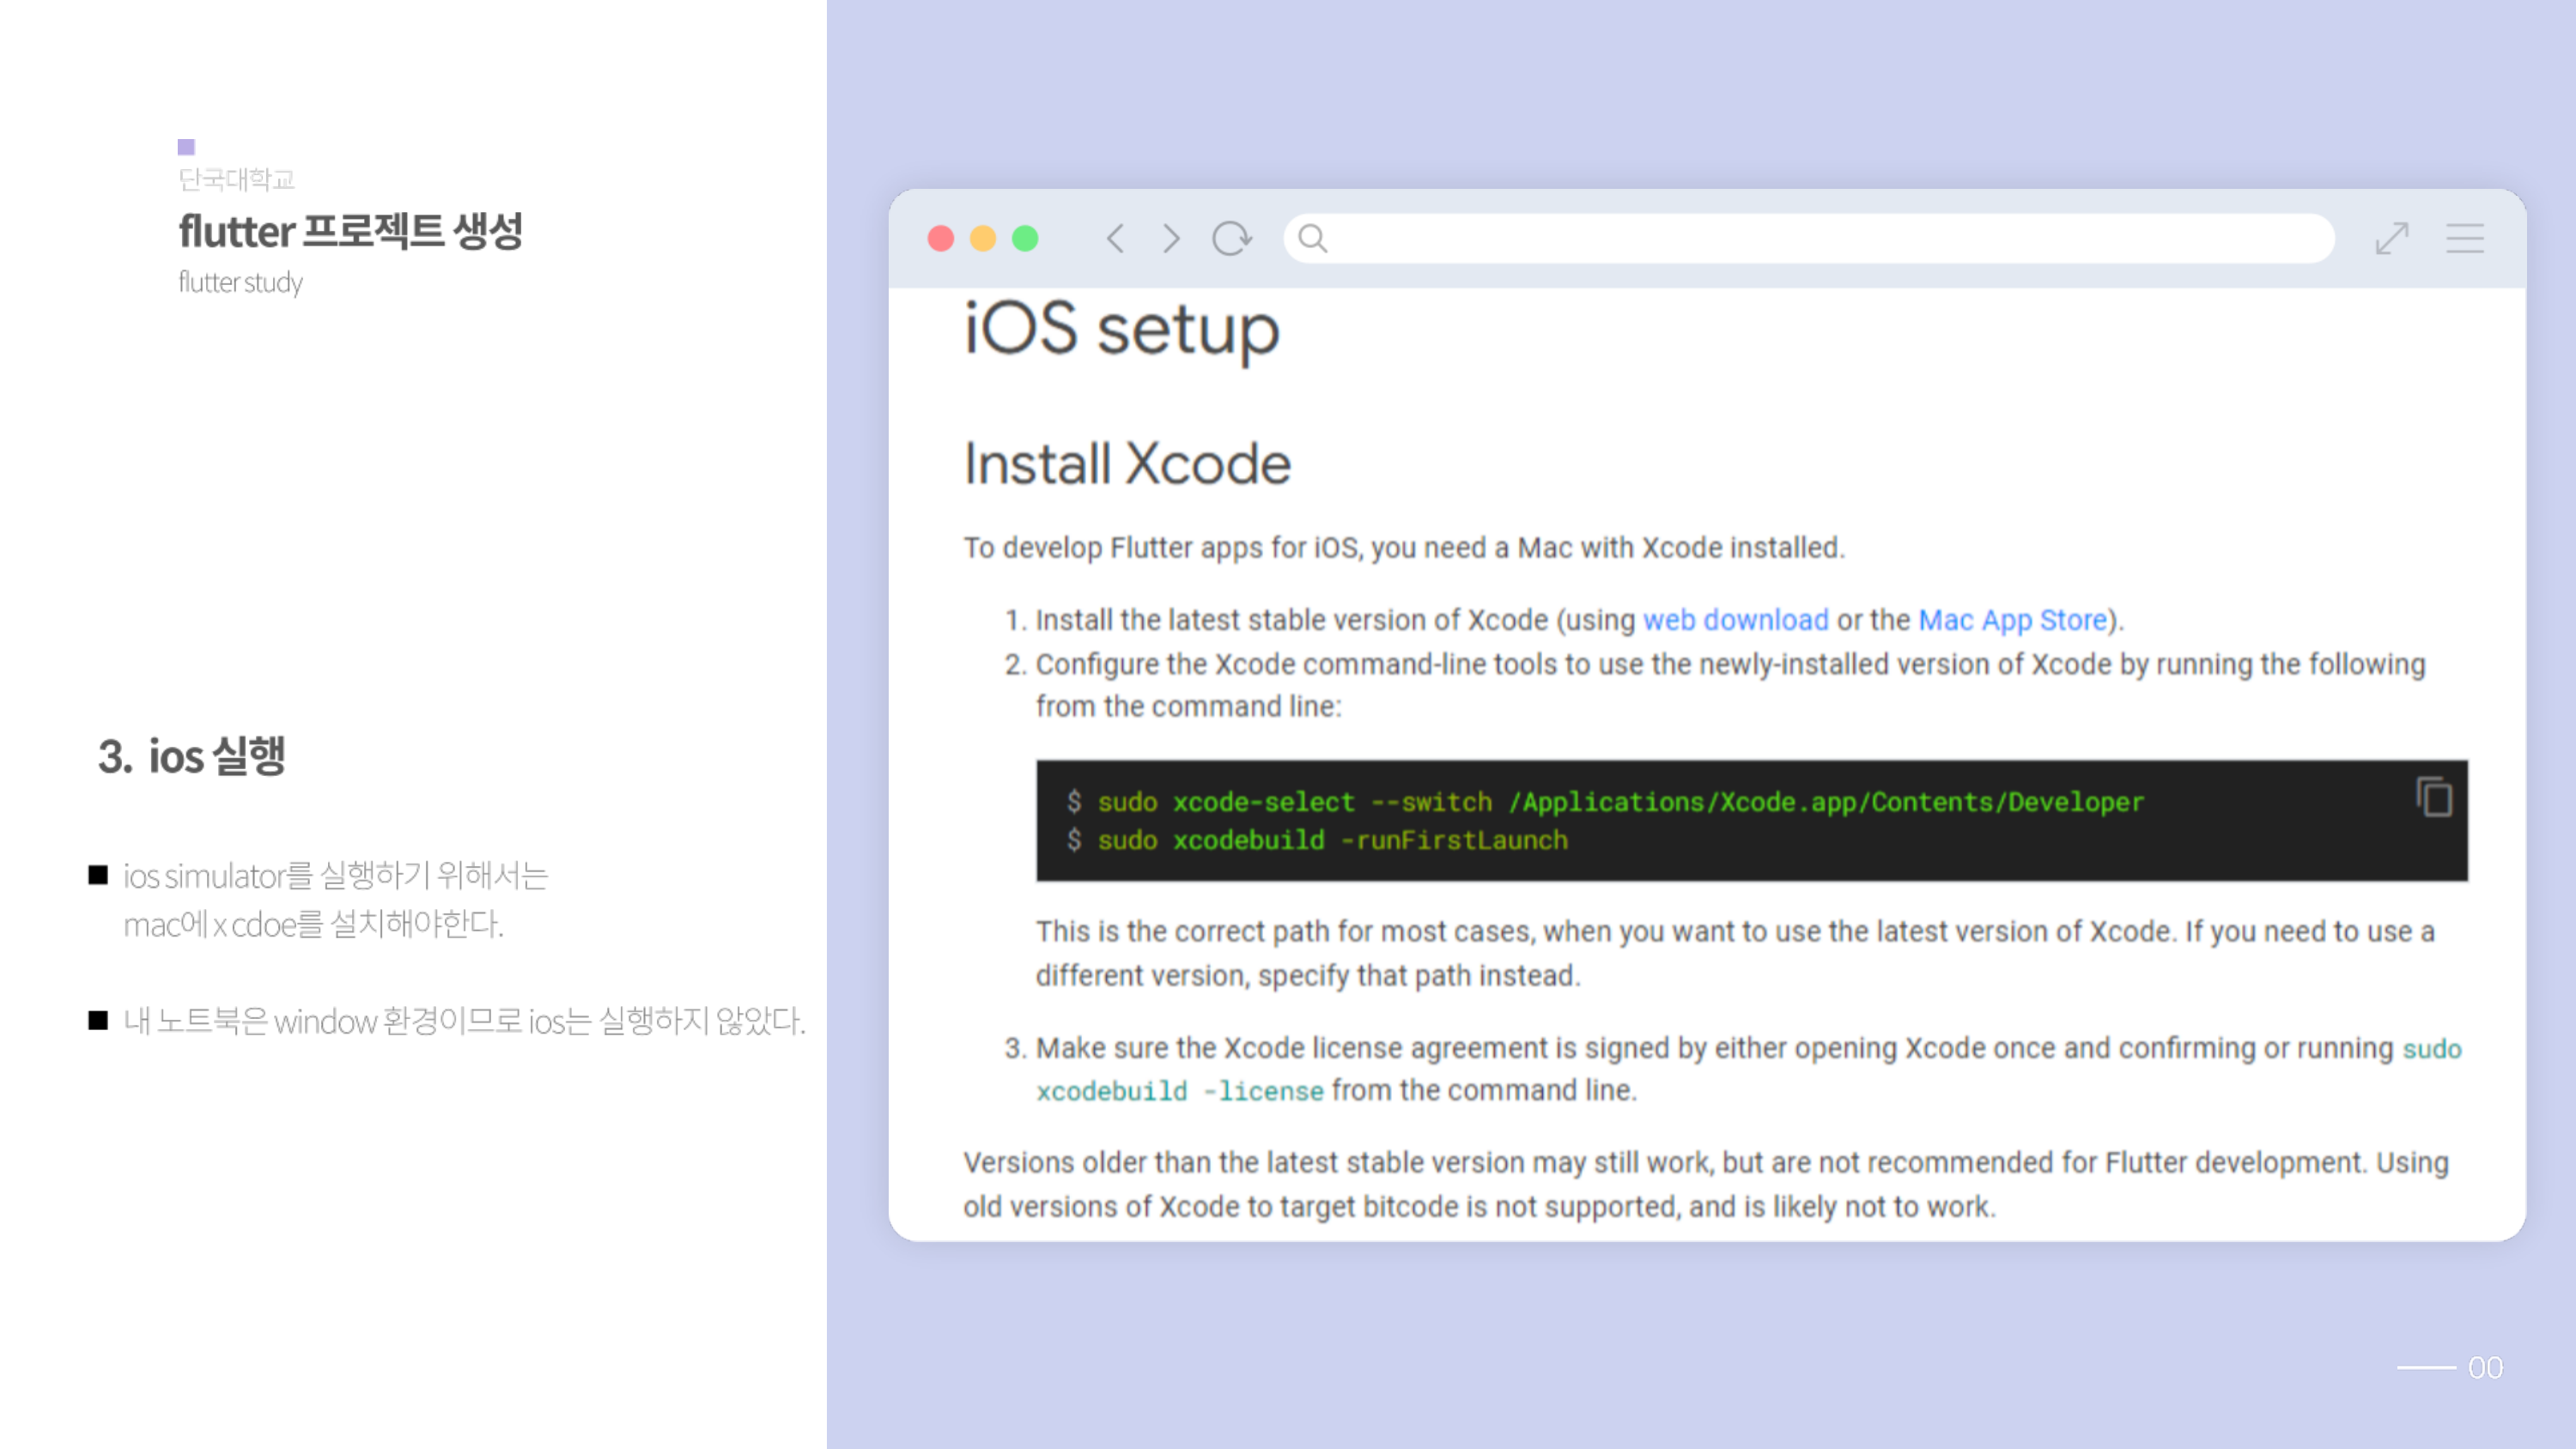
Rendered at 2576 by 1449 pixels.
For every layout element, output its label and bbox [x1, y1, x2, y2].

picture [2464, 1342, 2519, 1403]
text_box [889, 189, 2527, 1242]
text_box [178, 139, 196, 156]
text_box [2397, 1361, 2457, 1375]
picture [52, 0, 827, 1449]
text_box [827, 0, 2576, 1449]
